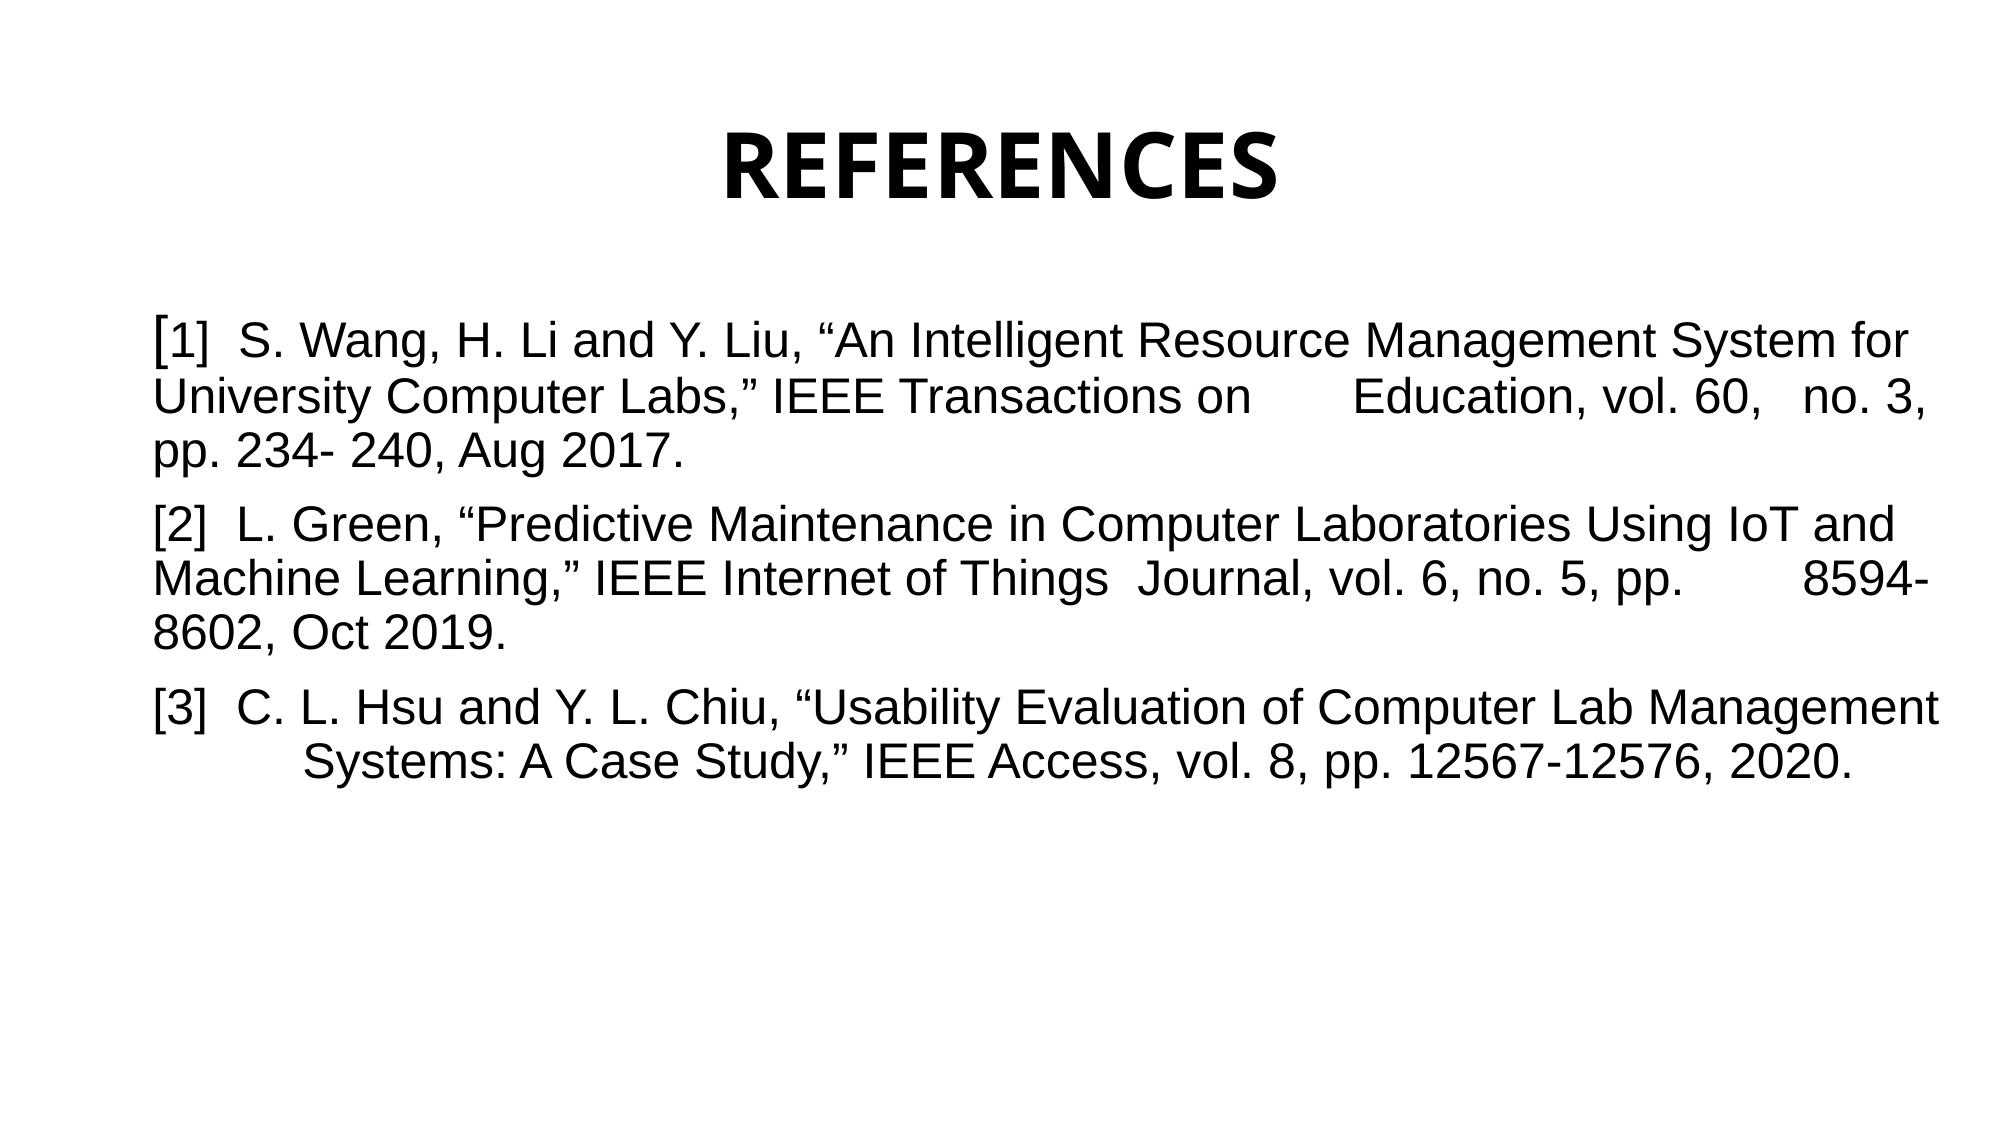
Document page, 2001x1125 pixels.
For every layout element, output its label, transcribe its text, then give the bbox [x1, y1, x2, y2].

title REFERENCES [137, 59, 1863, 278]
list [1] S. Wang, H. Li and Y. Liu, “An Intelligent Resource Management System for University Computer Labs,” IEEE Transactions on Education, vol. 60, no. 3, pp. 234- 240, Aug 2017. [2] L. Green, “Predictive Maintenance in Computer Laboratories Using IoT and Machine Learning,” IEEE Internet of Things Journal, vol. 6, no. 5, pp. 8594-8602, Oct 2019. [3] C. L. Hsu and Y. L. Chiu, “Usability Evaluation of Computer Lab Management Systems: A Case Study,” IEEE Access, vol. 8, pp. 12567-12576, 2020. [137, 299, 1977, 971]
